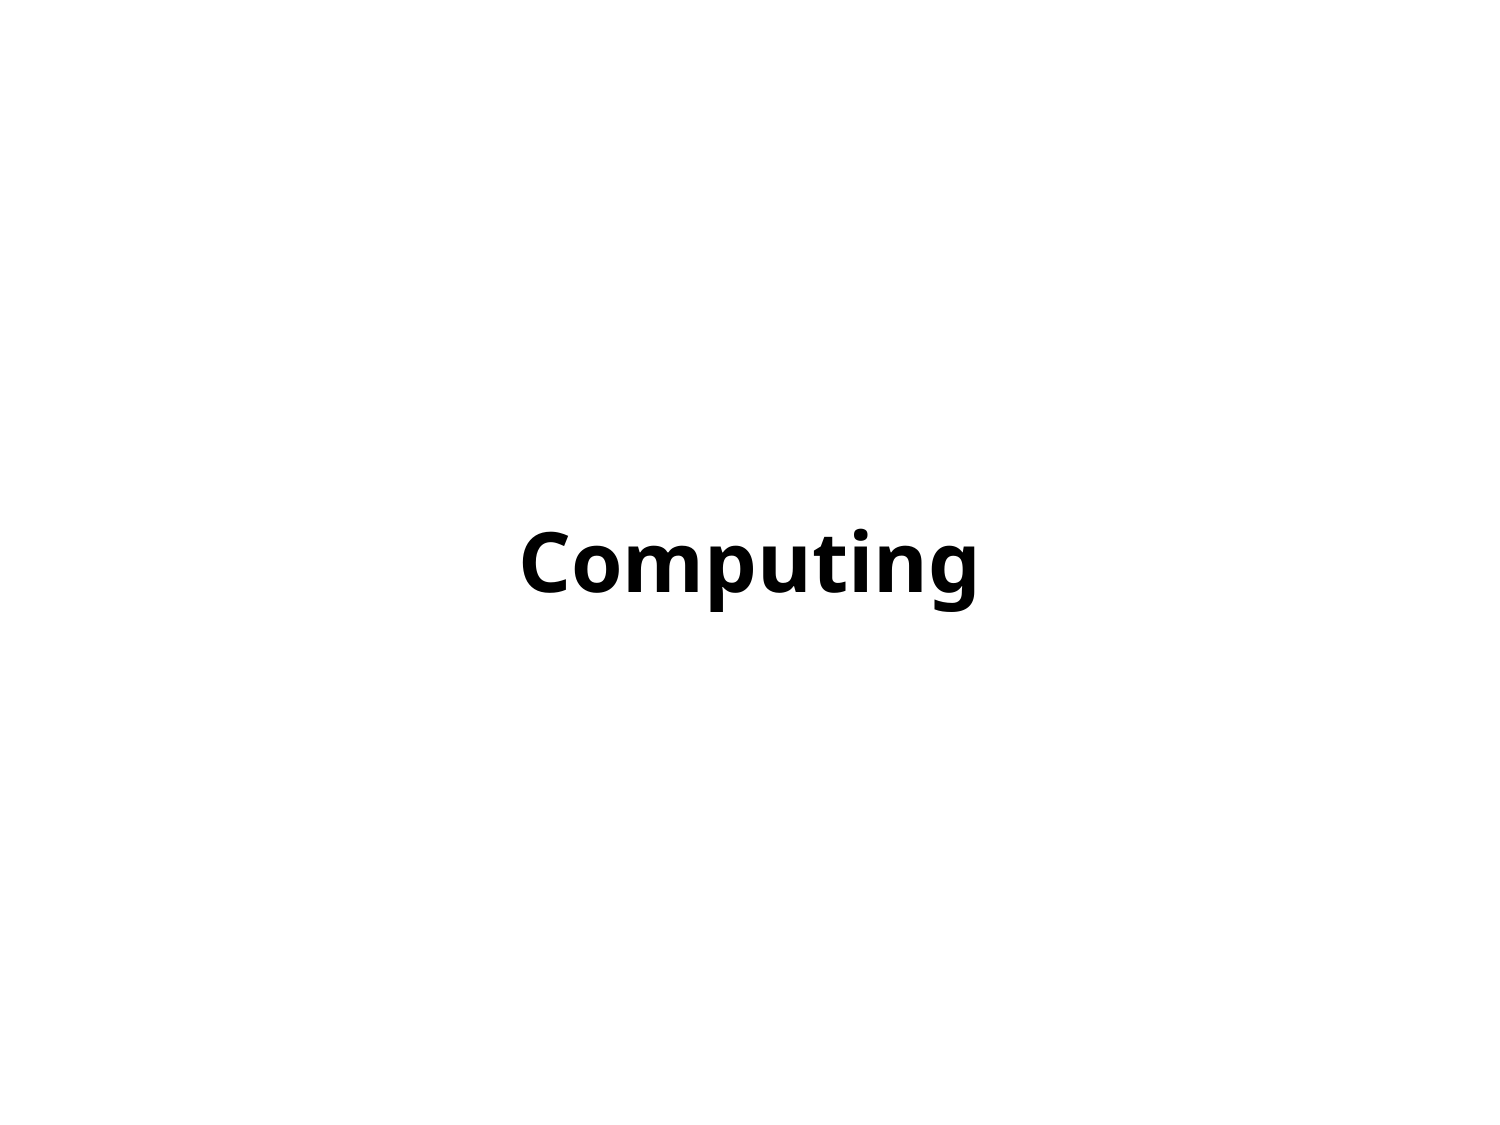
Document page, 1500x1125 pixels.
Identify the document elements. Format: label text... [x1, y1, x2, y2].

title Computing [0, 474, 1500, 644]
